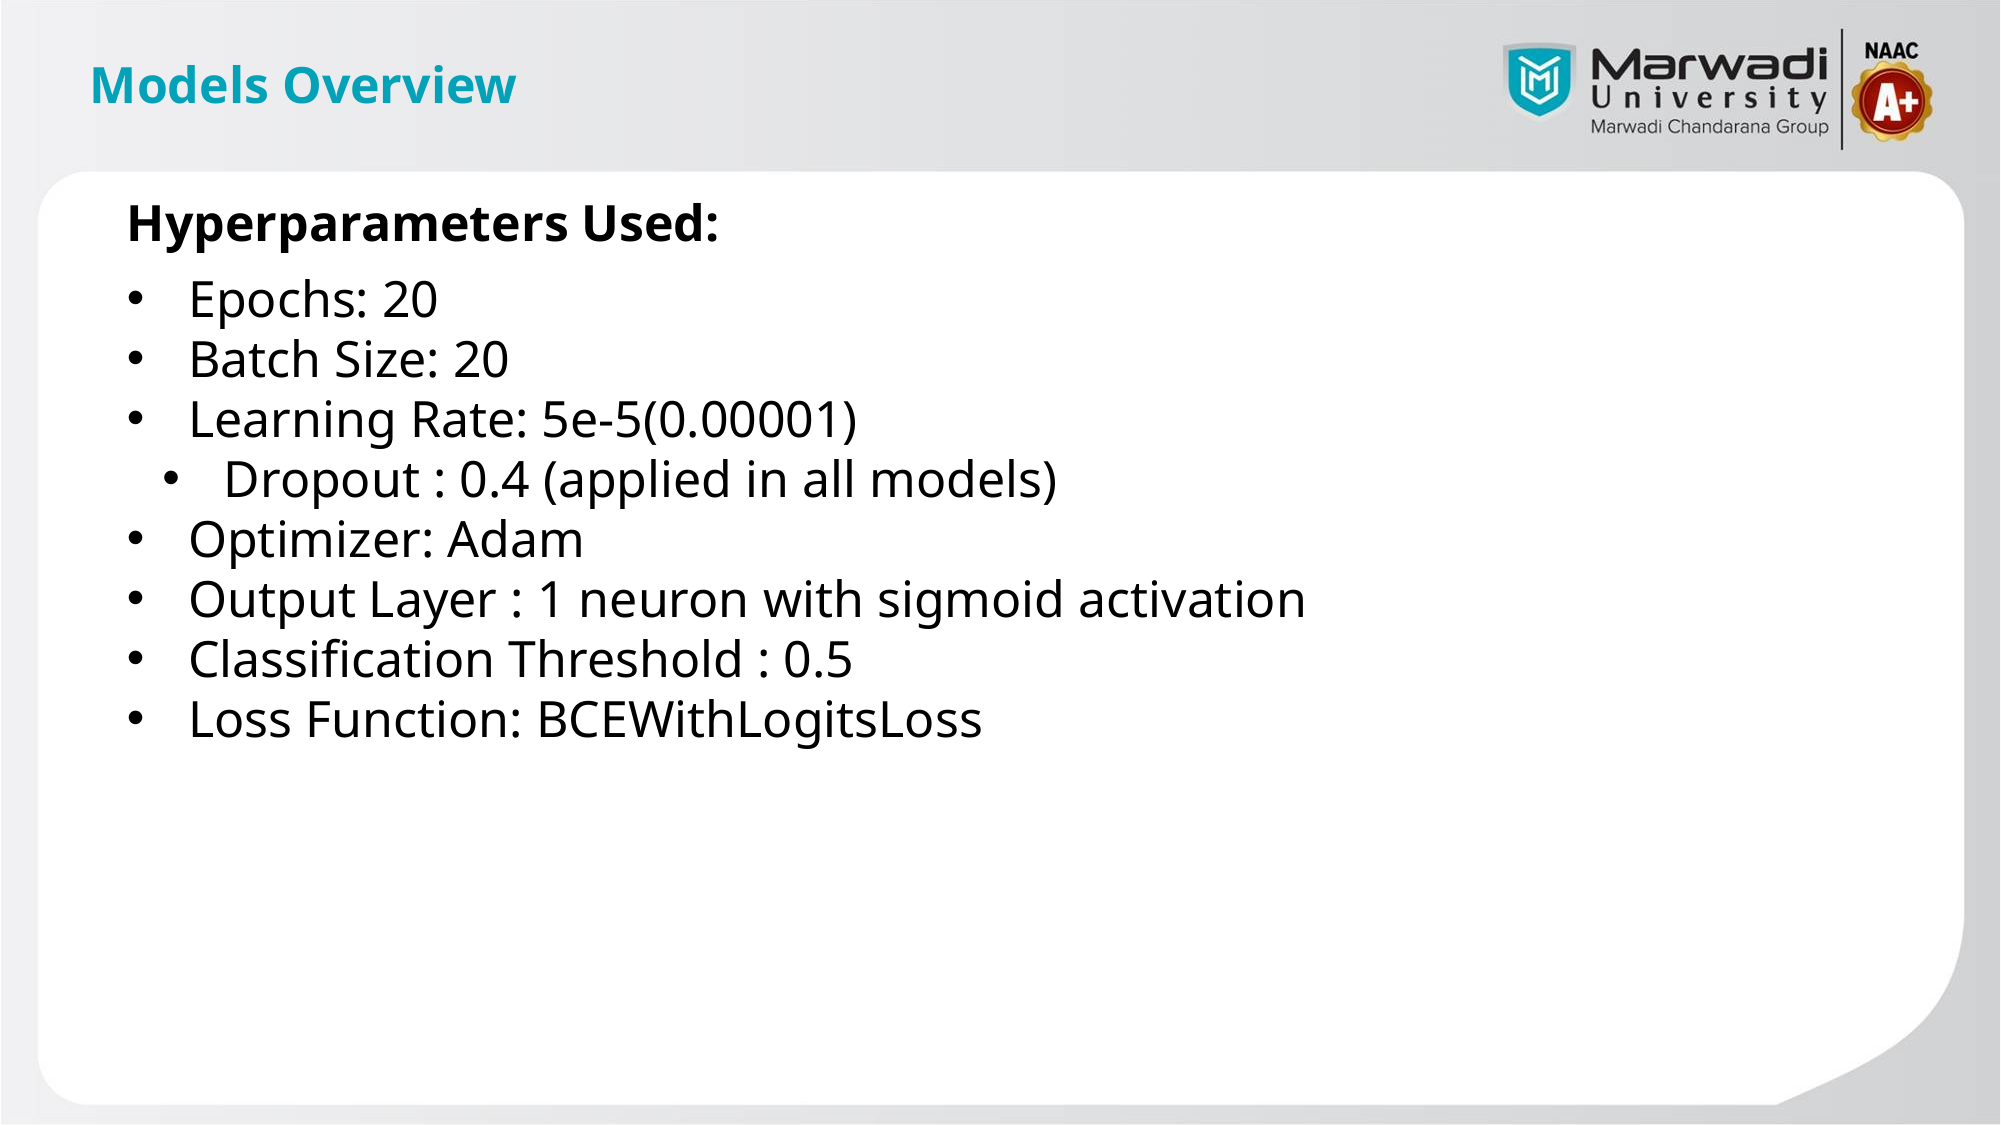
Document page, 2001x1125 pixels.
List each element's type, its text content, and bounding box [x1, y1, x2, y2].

picture [0, 0, 2001, 1125]
title Models Overview [87, 0, 1302, 178]
text_box Epochs: 20 Batch Size: 20 Learning Rate: 5e-5(0.00001) Dropout : 0.4 (applied in all models) Optimizer: Adam Output Layer : 1 neuron with sigmoid activation Classification Threshold : 0.5 Loss Function: BCEWithLogitsLoss [111, 251, 1887, 762]
text_box Hyperparameters Used: [111, 175, 1887, 251]
